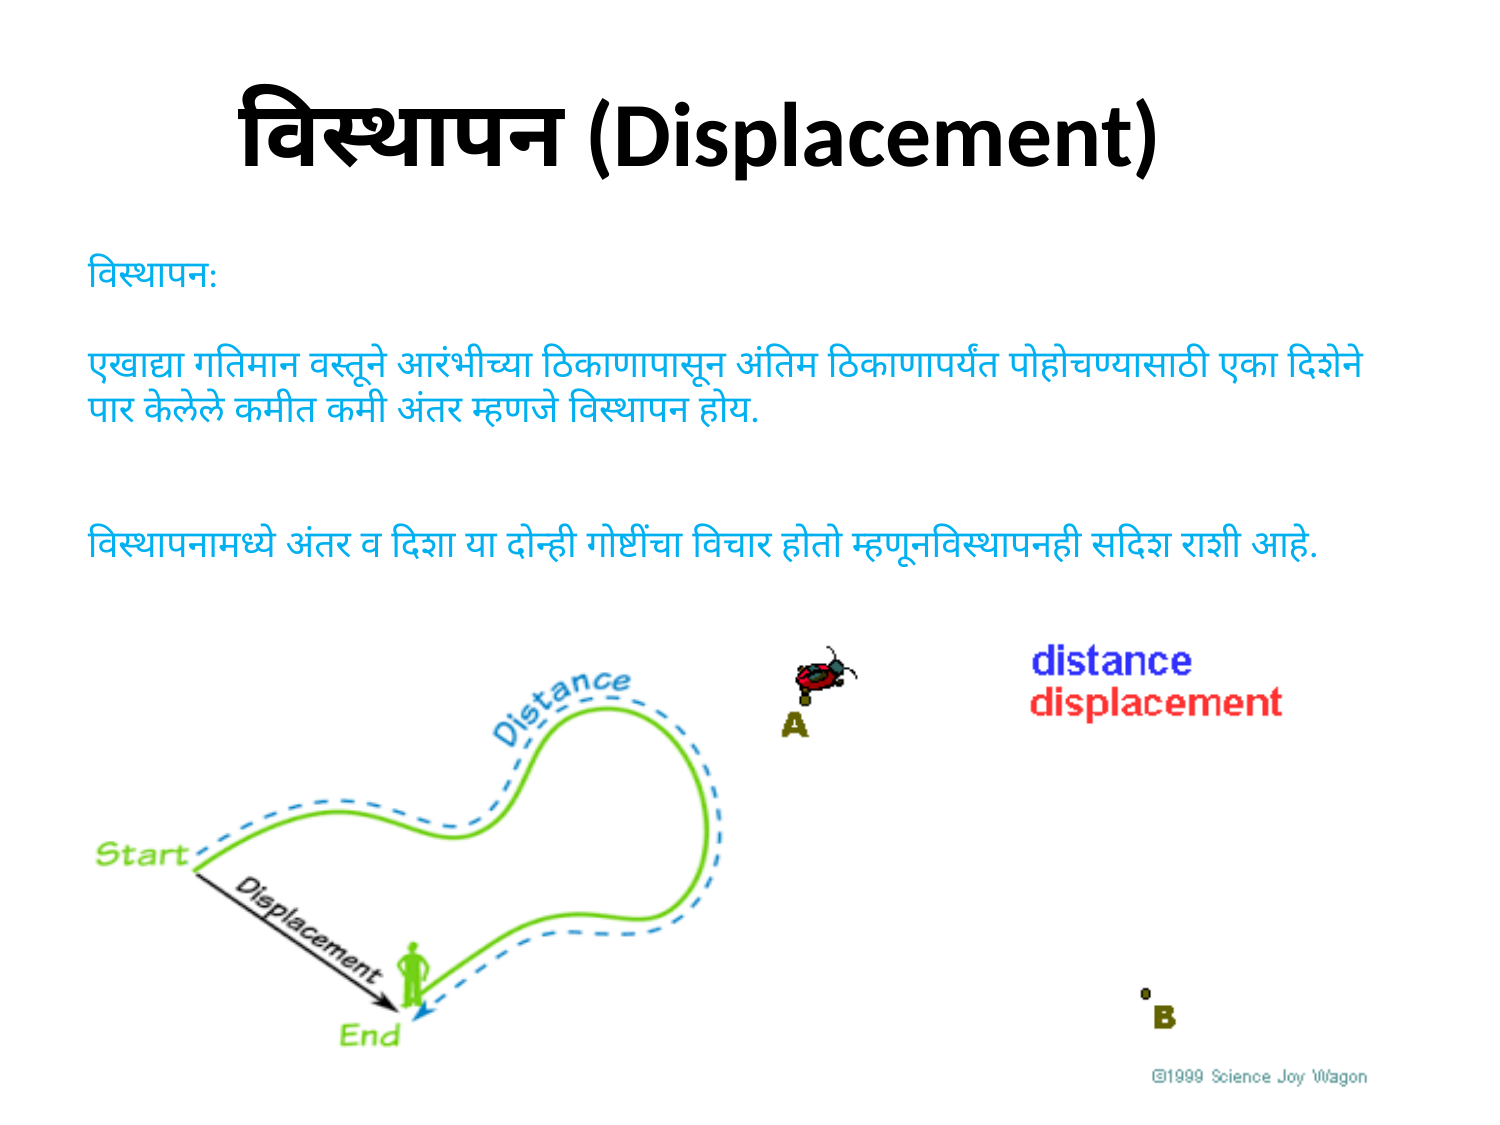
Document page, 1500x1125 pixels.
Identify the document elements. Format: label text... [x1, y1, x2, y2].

picture [87, 667, 732, 1051]
list विस्थापन: एखाद्या गतिमान वस्तूने आरंभीच्या ठिकाणापासून अंतिम ठिकाणापर्यंत पोहोचण्यासाठी एका दिशेने पार केलेले कमीत कमी अंतर म्हणजे विस्थापन होय. विस्थापनामध्ये अंतर व दिशा या दोन्ही गोष्टींचा विचार होतो म्हणूनविस्थापनही सदिश राशी आहे. [87, 250, 1413, 614]
picture [768, 637, 1371, 1089]
title विस्थापन (Displacement) [238, 75, 1262, 250]
